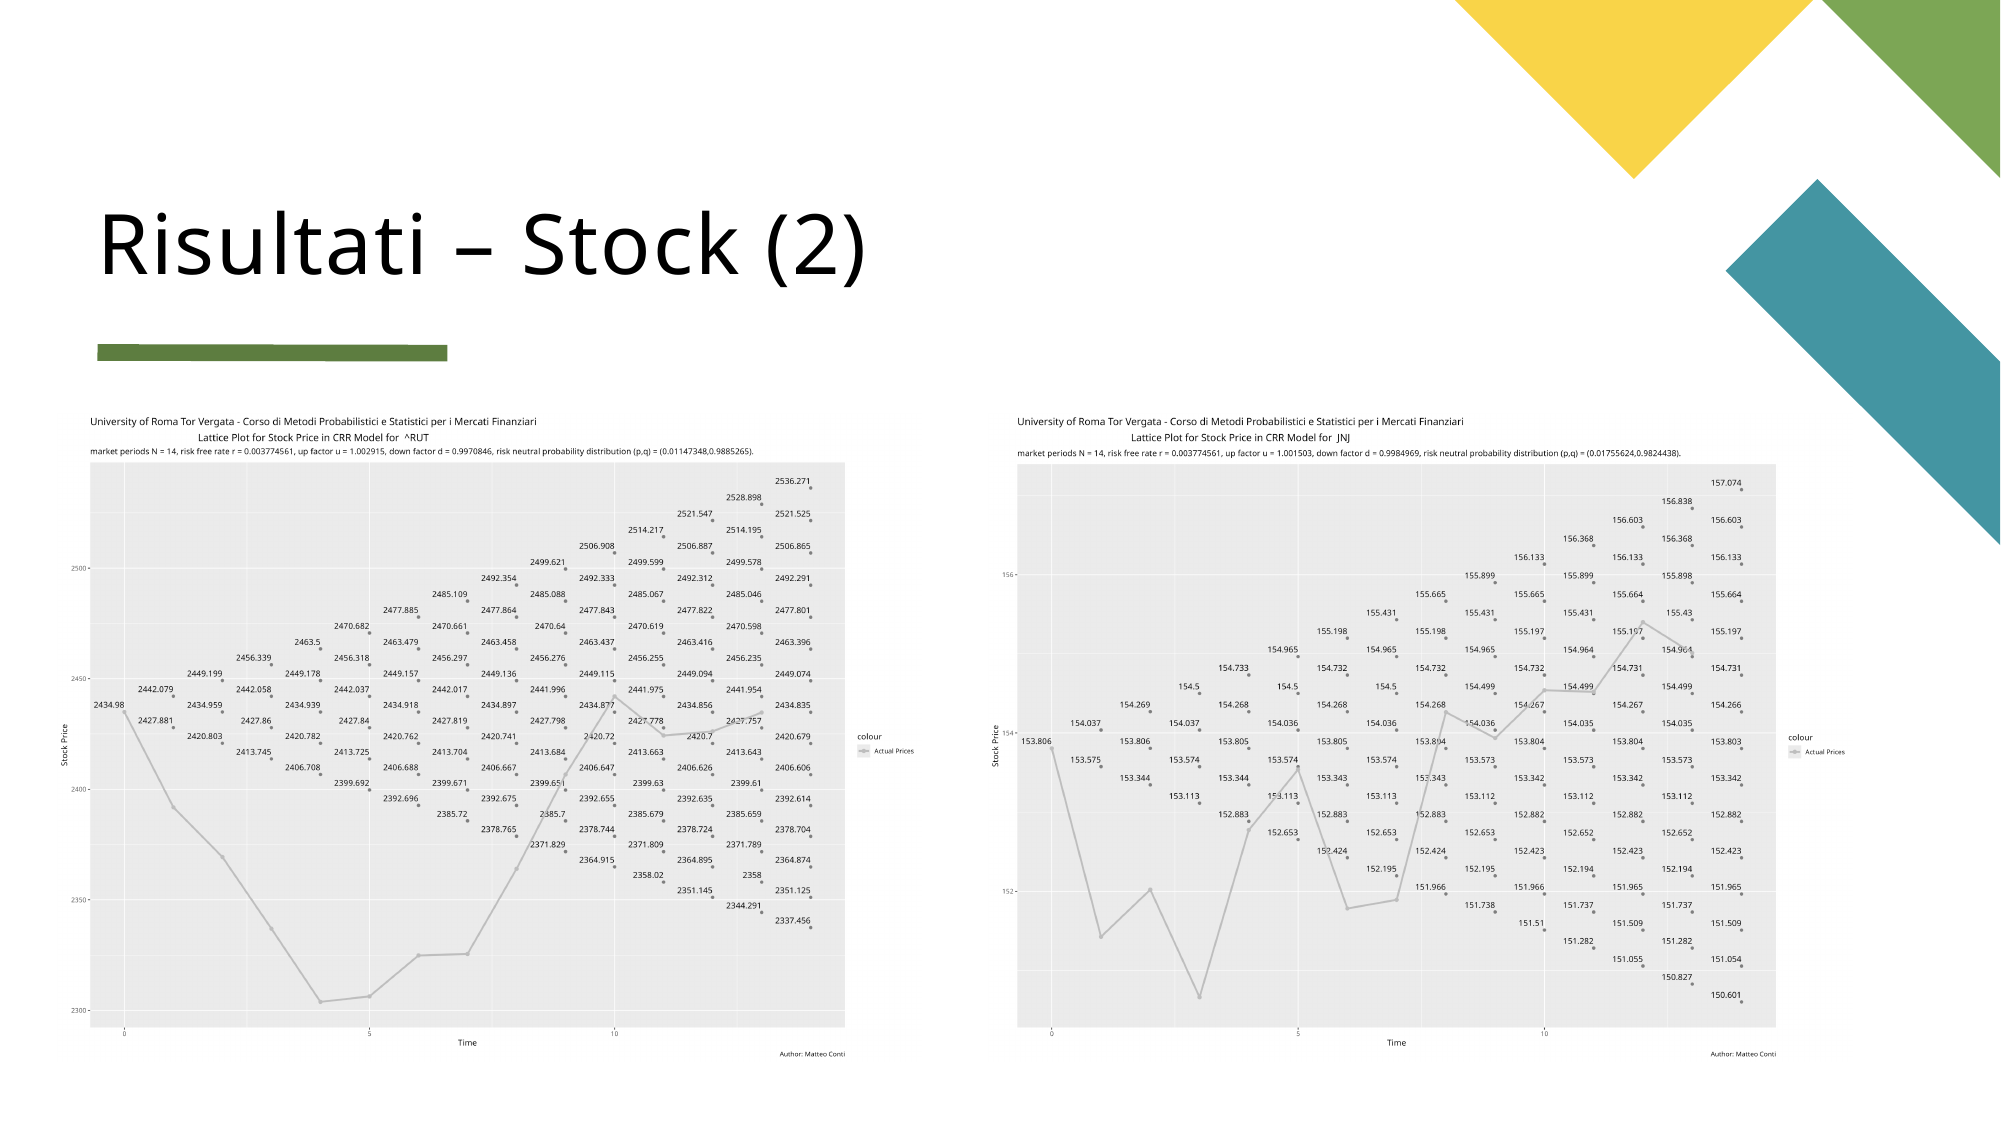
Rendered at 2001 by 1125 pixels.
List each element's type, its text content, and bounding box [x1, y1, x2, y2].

title Risultati – Stock (2) [97, 45, 1702, 291]
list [988, 412, 1853, 1062]
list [57, 412, 922, 1062]
